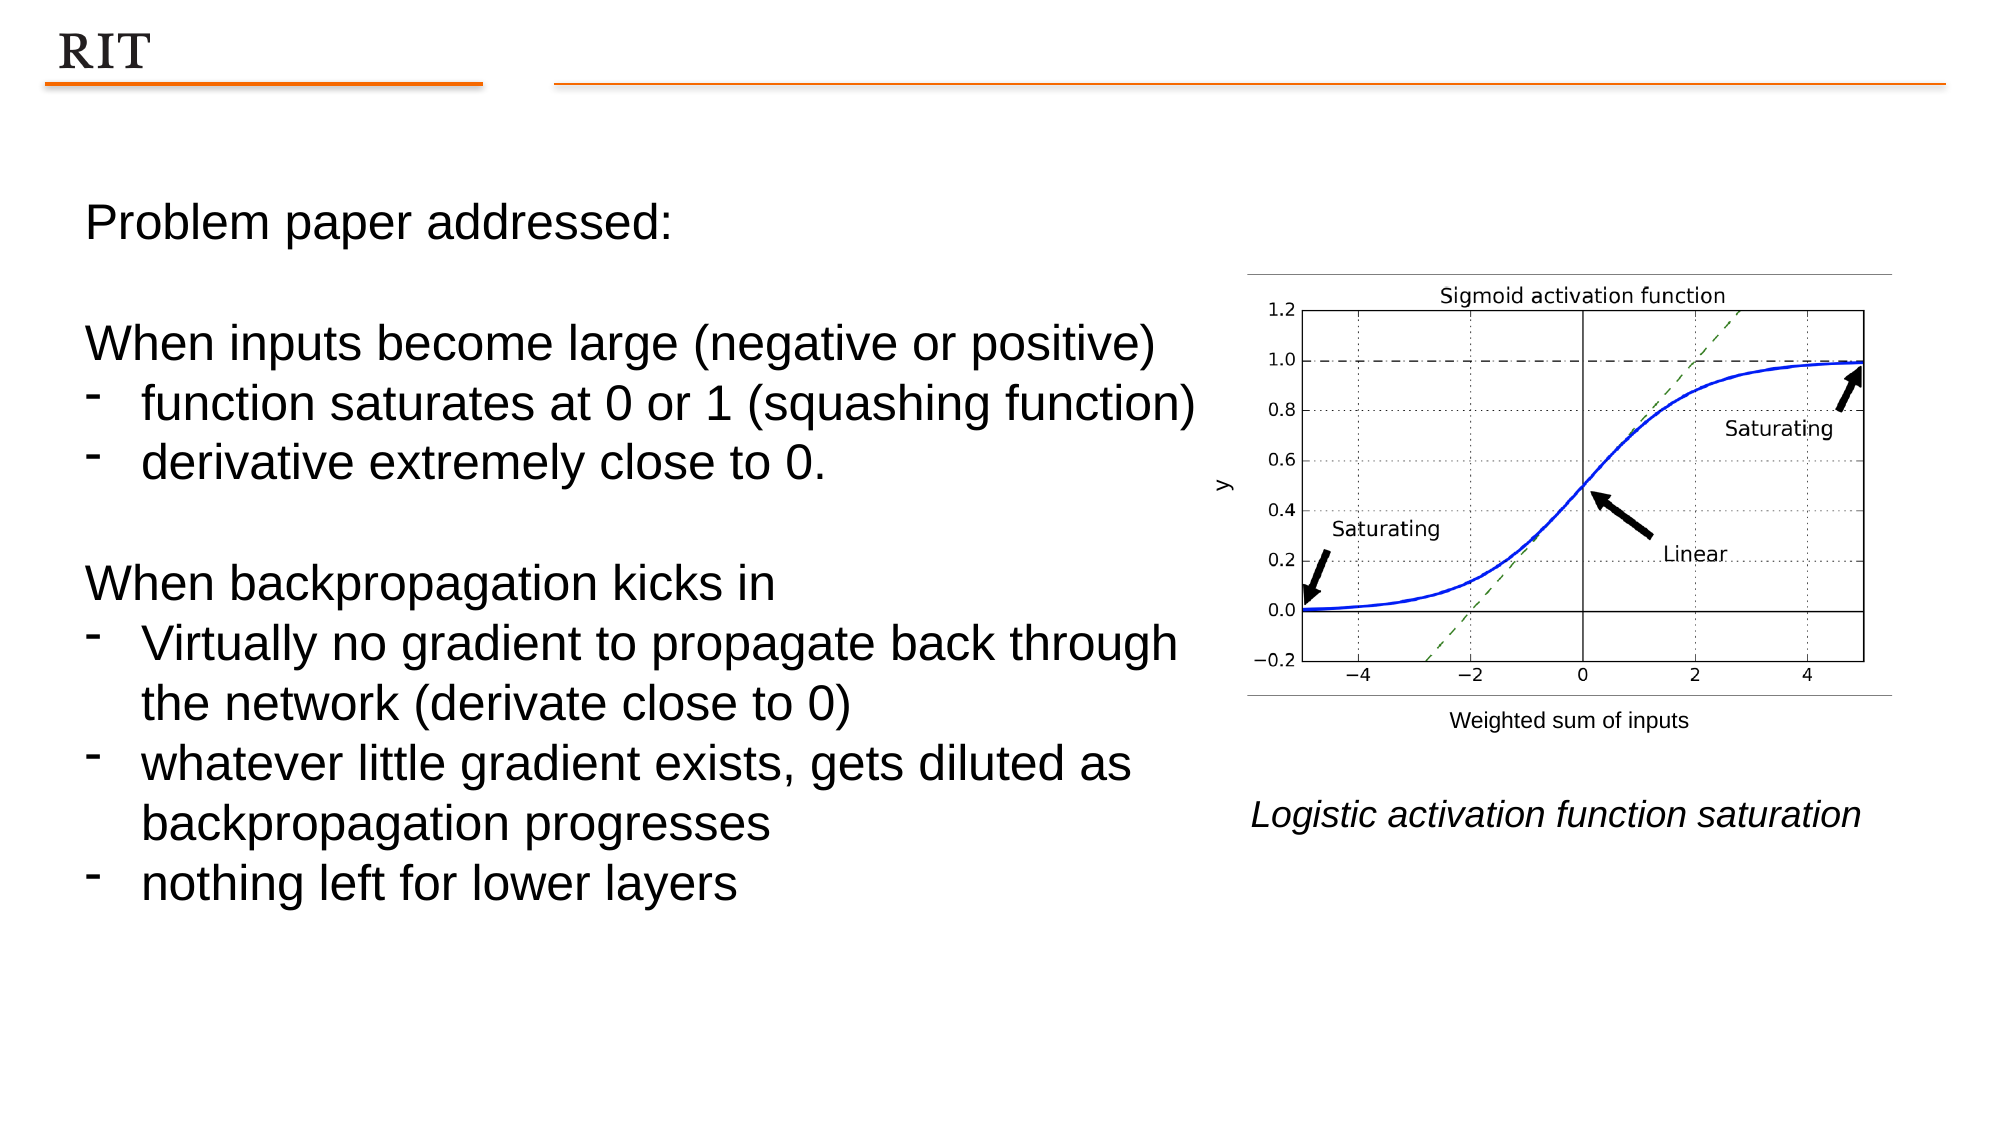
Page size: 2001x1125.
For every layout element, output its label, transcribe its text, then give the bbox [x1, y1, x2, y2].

text_box Problem paper addressed: When inputs become large (negative or positive) function saturates at 0 or 1 (squashing function) derivative extremely close to 0. When backpropagation kicks in Virtually no gradient to propagate back through the network (derivate close to 0) whatever little gradient exists, gets diluted as backpropagation progresses nothing left for lower layers [64, 110, 1236, 1095]
text_box y [1198, 317, 1241, 653]
text_box Logistic activation function saturation [1235, 782, 1904, 843]
text_box Weighted sum of inputs [1402, 709, 1738, 741]
picture [1247, 270, 1893, 701]
